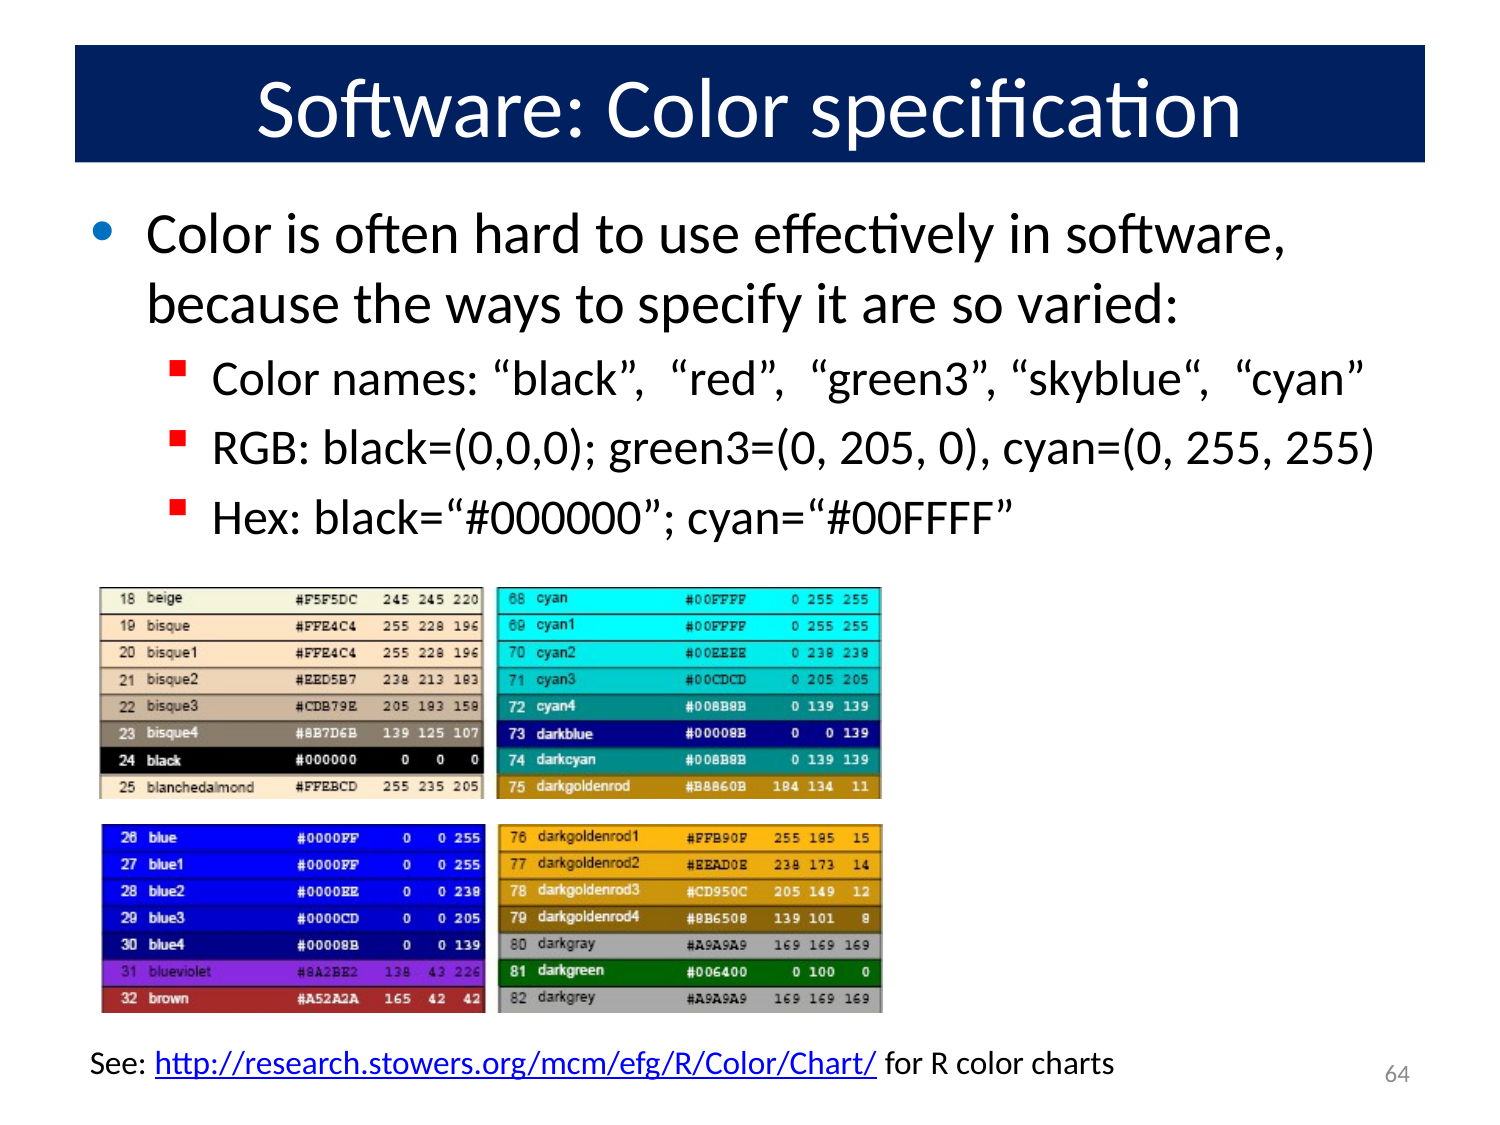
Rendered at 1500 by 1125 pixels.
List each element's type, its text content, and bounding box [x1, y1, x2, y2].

picture [101, 824, 883, 1013]
picture [99, 587, 882, 799]
text_box See: http://research.stowers.org/mcm/efg/R/Color/Chart/ for R color charts [75, 1034, 1300, 1089]
title Software: Color specification [75, 45, 1425, 163]
list Color is often hard to use effectively in software, because the ways to specify it are so varied: Color names: “black”, “red”, “green3”, “skyblue“, “cyan” RGB: black=(0,0,0); green3=(0, 205, 0), cyan=(0, 255, 255) Hex: black=“#000000”; cyan=“#00FFFF” [75, 187, 1425, 563]
slide_number 64 [1074, 1042, 1425, 1103]
